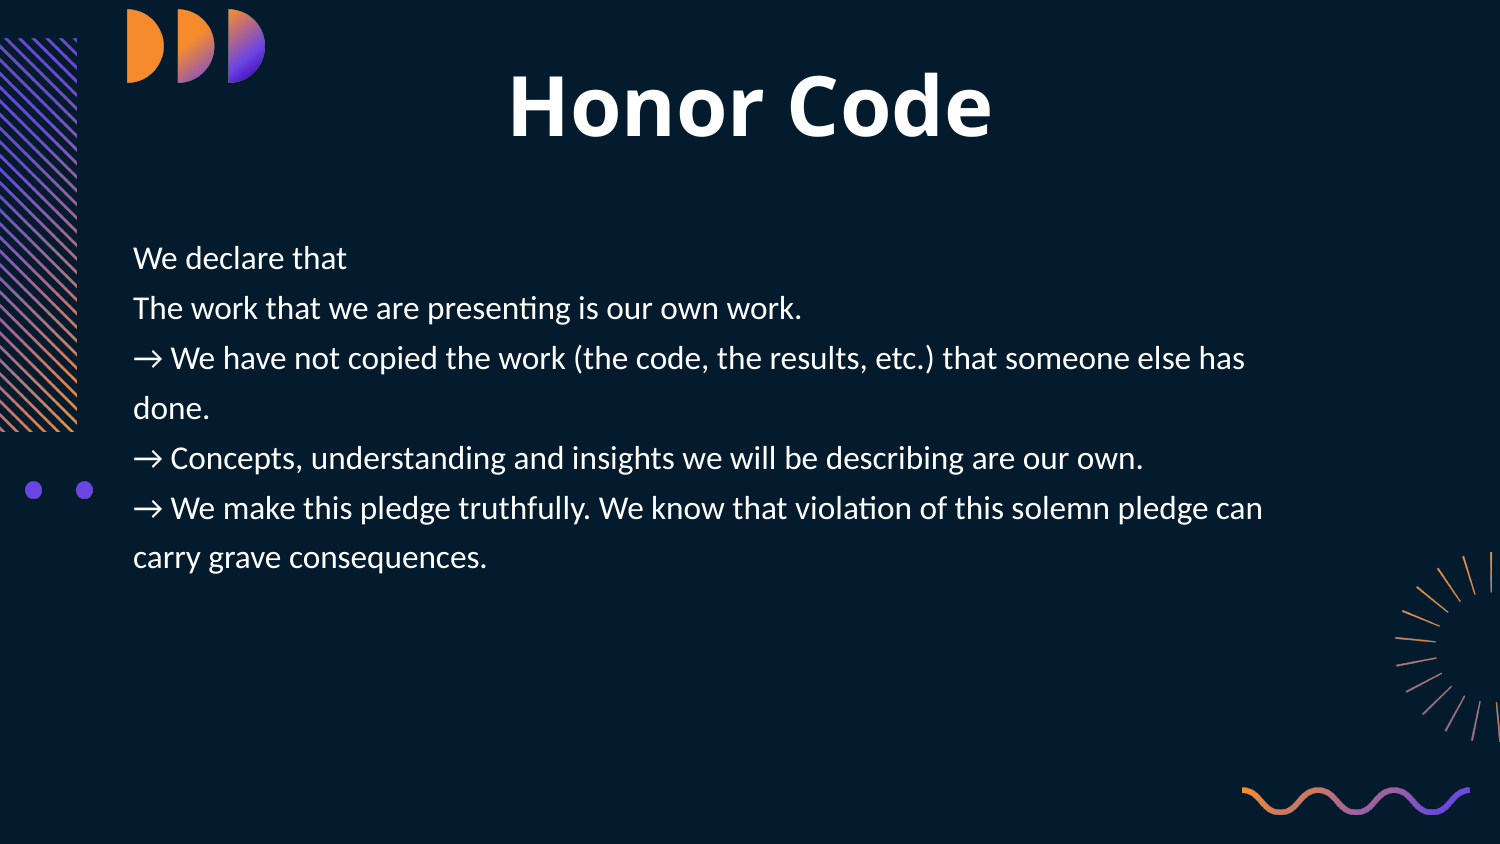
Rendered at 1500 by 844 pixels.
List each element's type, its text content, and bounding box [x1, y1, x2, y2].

picture [127, 9, 265, 72]
picture [1242, 787, 1470, 815]
picture [25, 481, 93, 499]
picture [1396, 553, 1500, 742]
title Honor Code [118, 72, 1382, 167]
text_box We declare that The work that we are presenting is our own work. → We have not copied the work (the code, the results, etc.) that someone else has done. → Concepts, understanding and insights we will be describing are our own. → We make this pledge truthfully. We know that violation of this solemn pledge can carry grave consequences. [118, 211, 1331, 730]
picture [0, 39, 77, 432]
